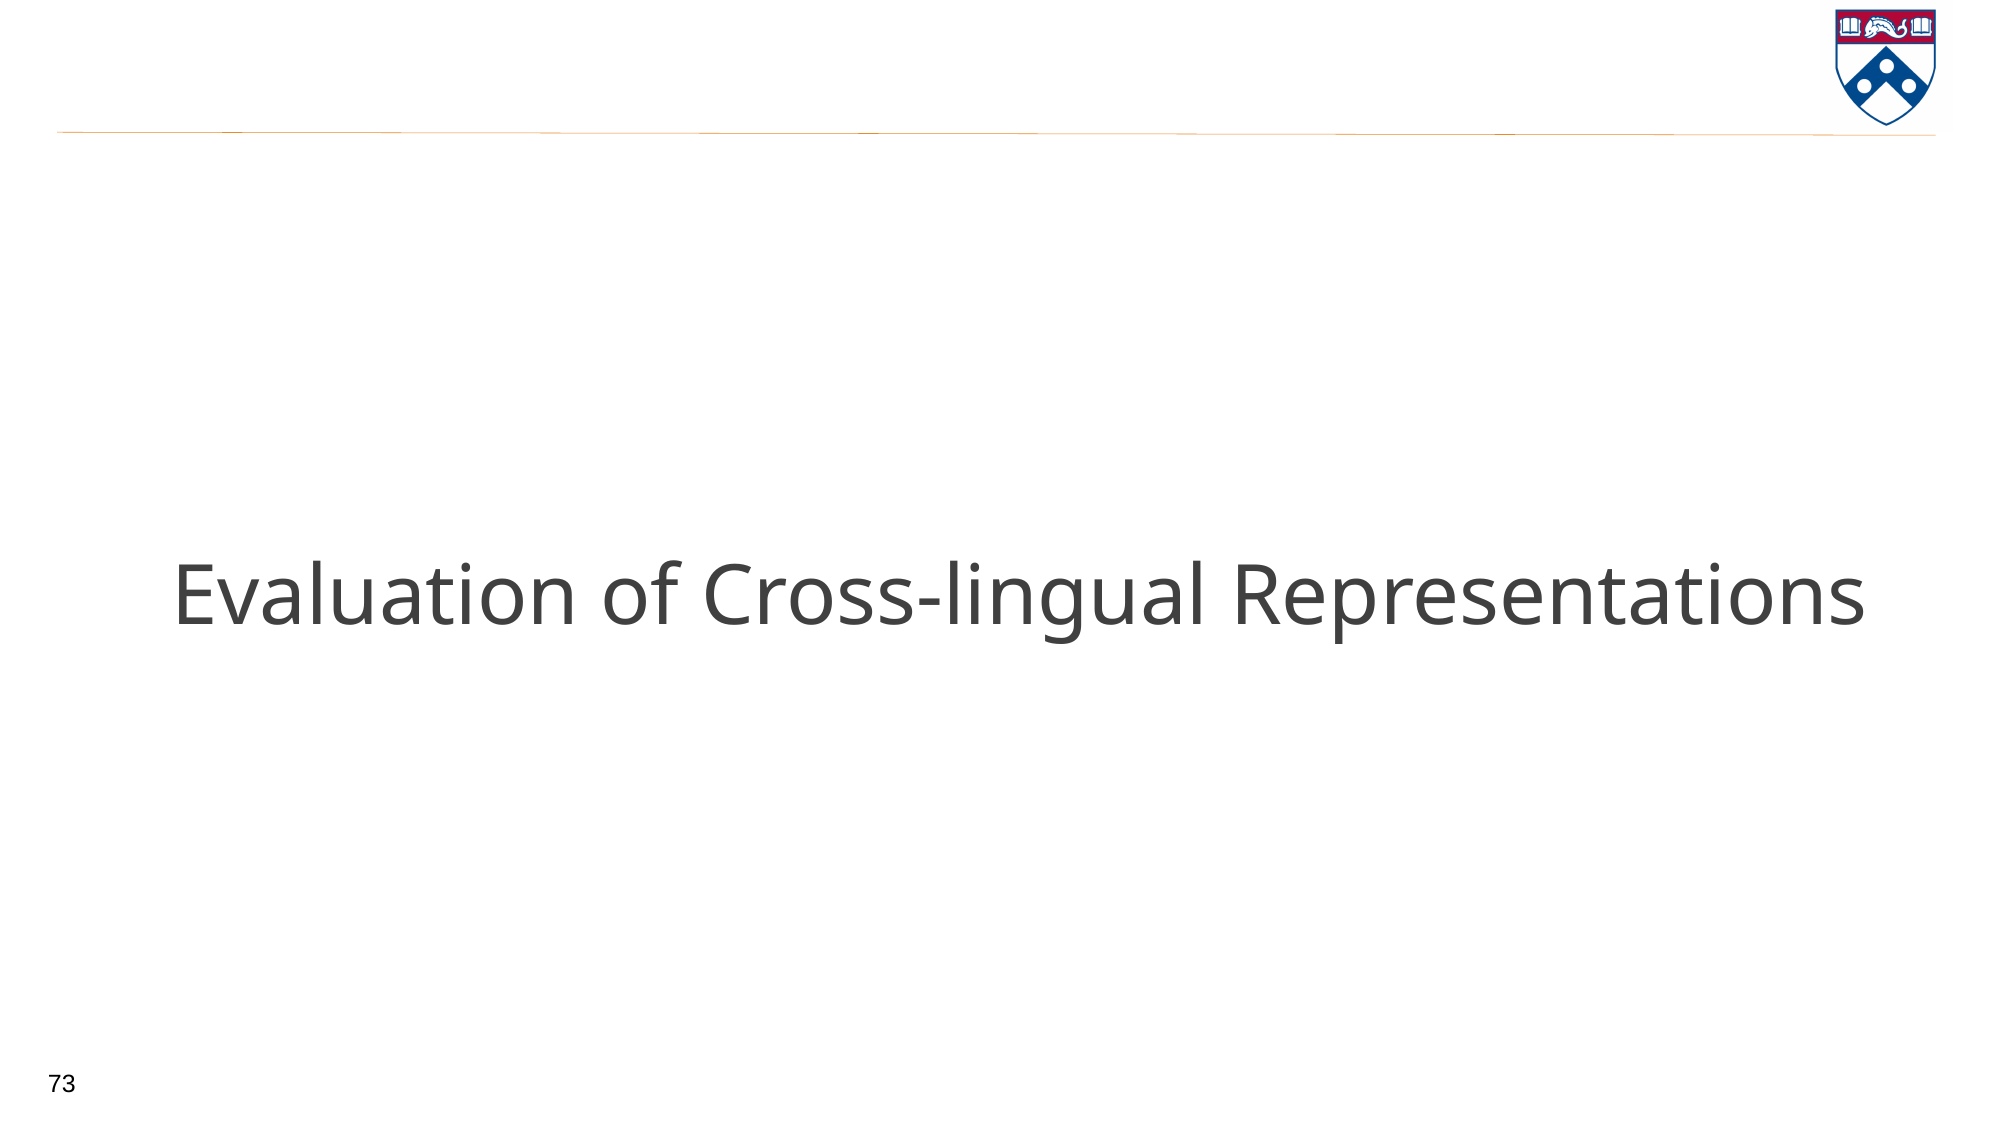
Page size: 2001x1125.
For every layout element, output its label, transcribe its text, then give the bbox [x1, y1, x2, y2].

picture [1820, 0, 1953, 132]
slide_number 73 [20, 1067, 104, 1106]
title Evaluation of Cross-lingual Representations [156, 547, 1896, 636]
